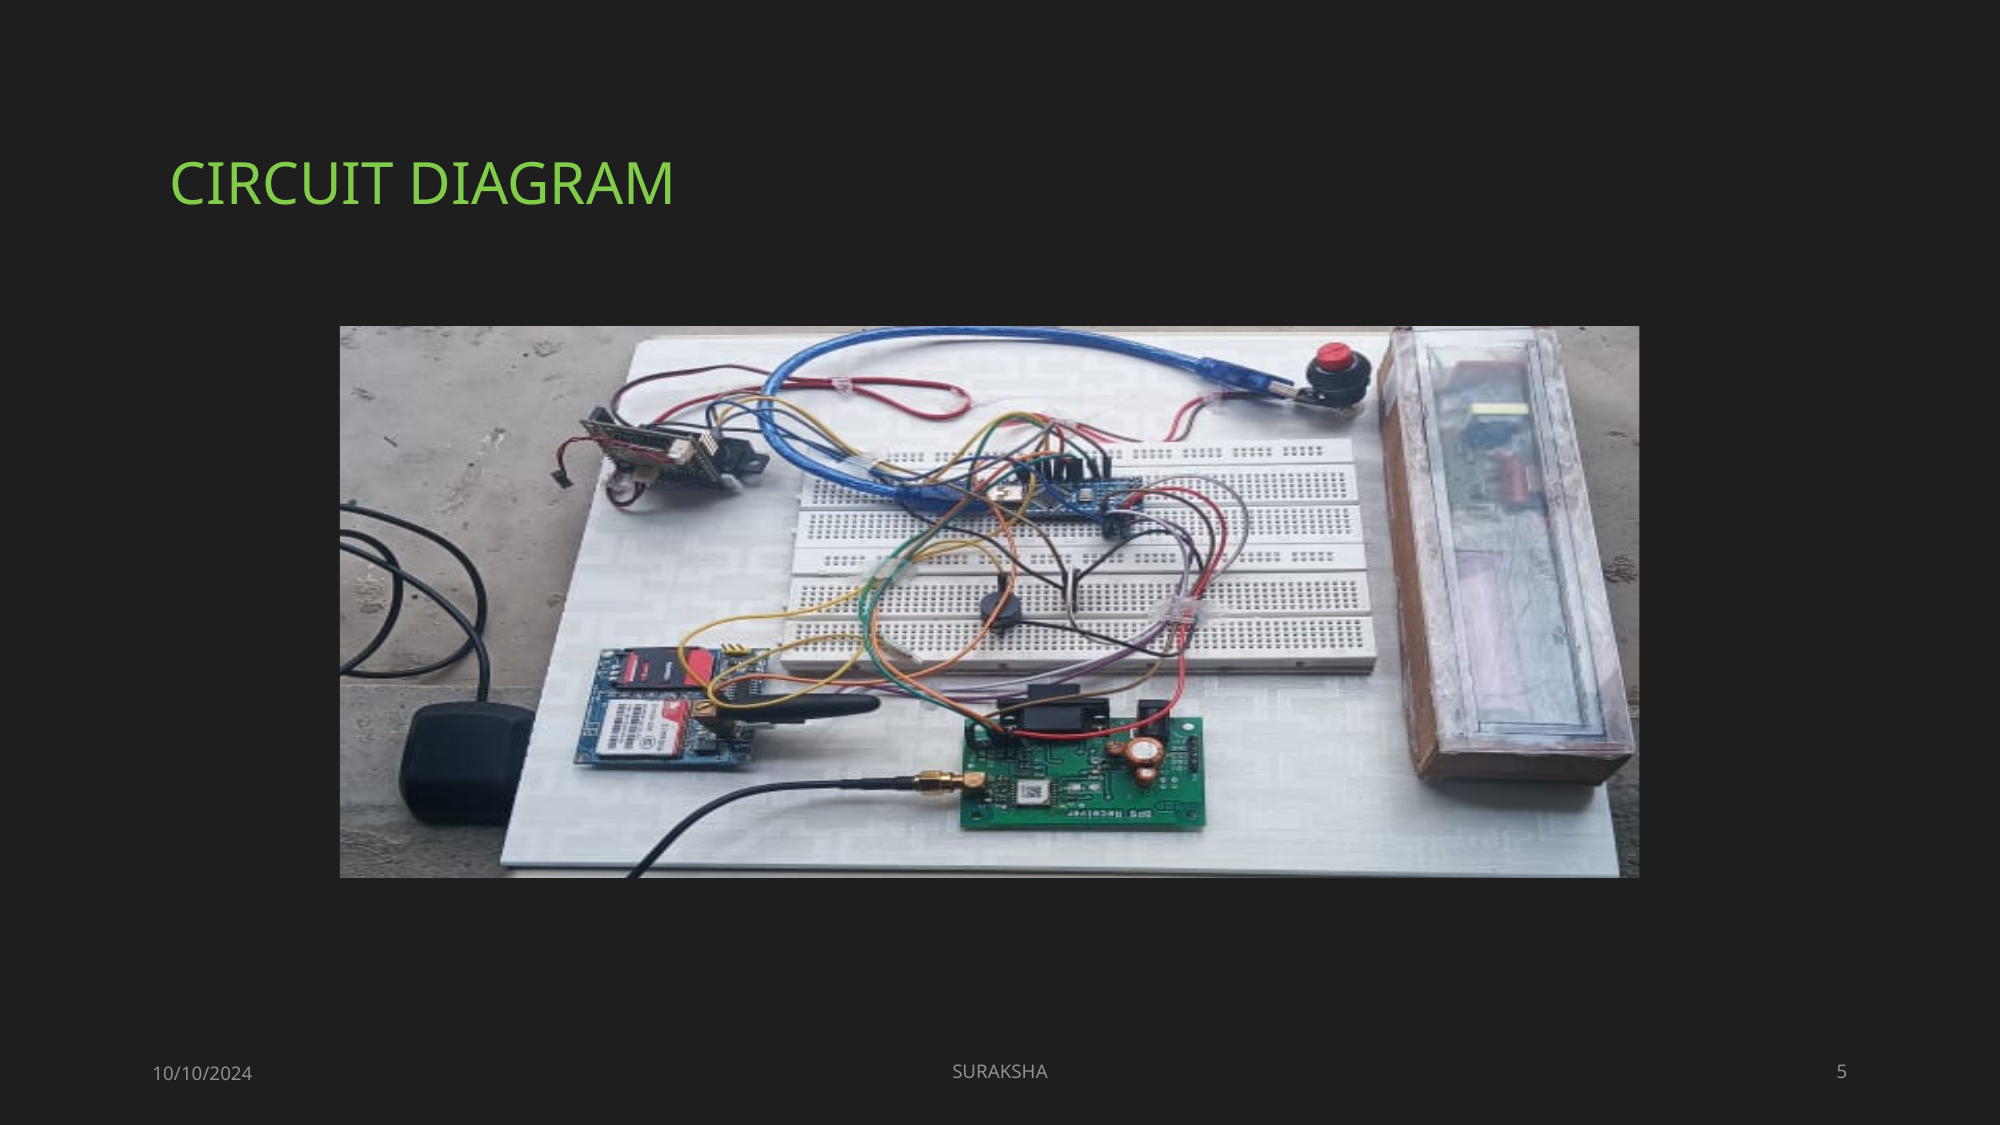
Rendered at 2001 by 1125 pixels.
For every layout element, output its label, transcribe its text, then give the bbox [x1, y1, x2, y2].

footer SURAKSHA [662, 1042, 1338, 1103]
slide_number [137, 1042, 588, 1103]
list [339, 326, 1640, 878]
slide_number 5 [1412, 1042, 1863, 1103]
title Circuit Diagram [169, 109, 1833, 262]
